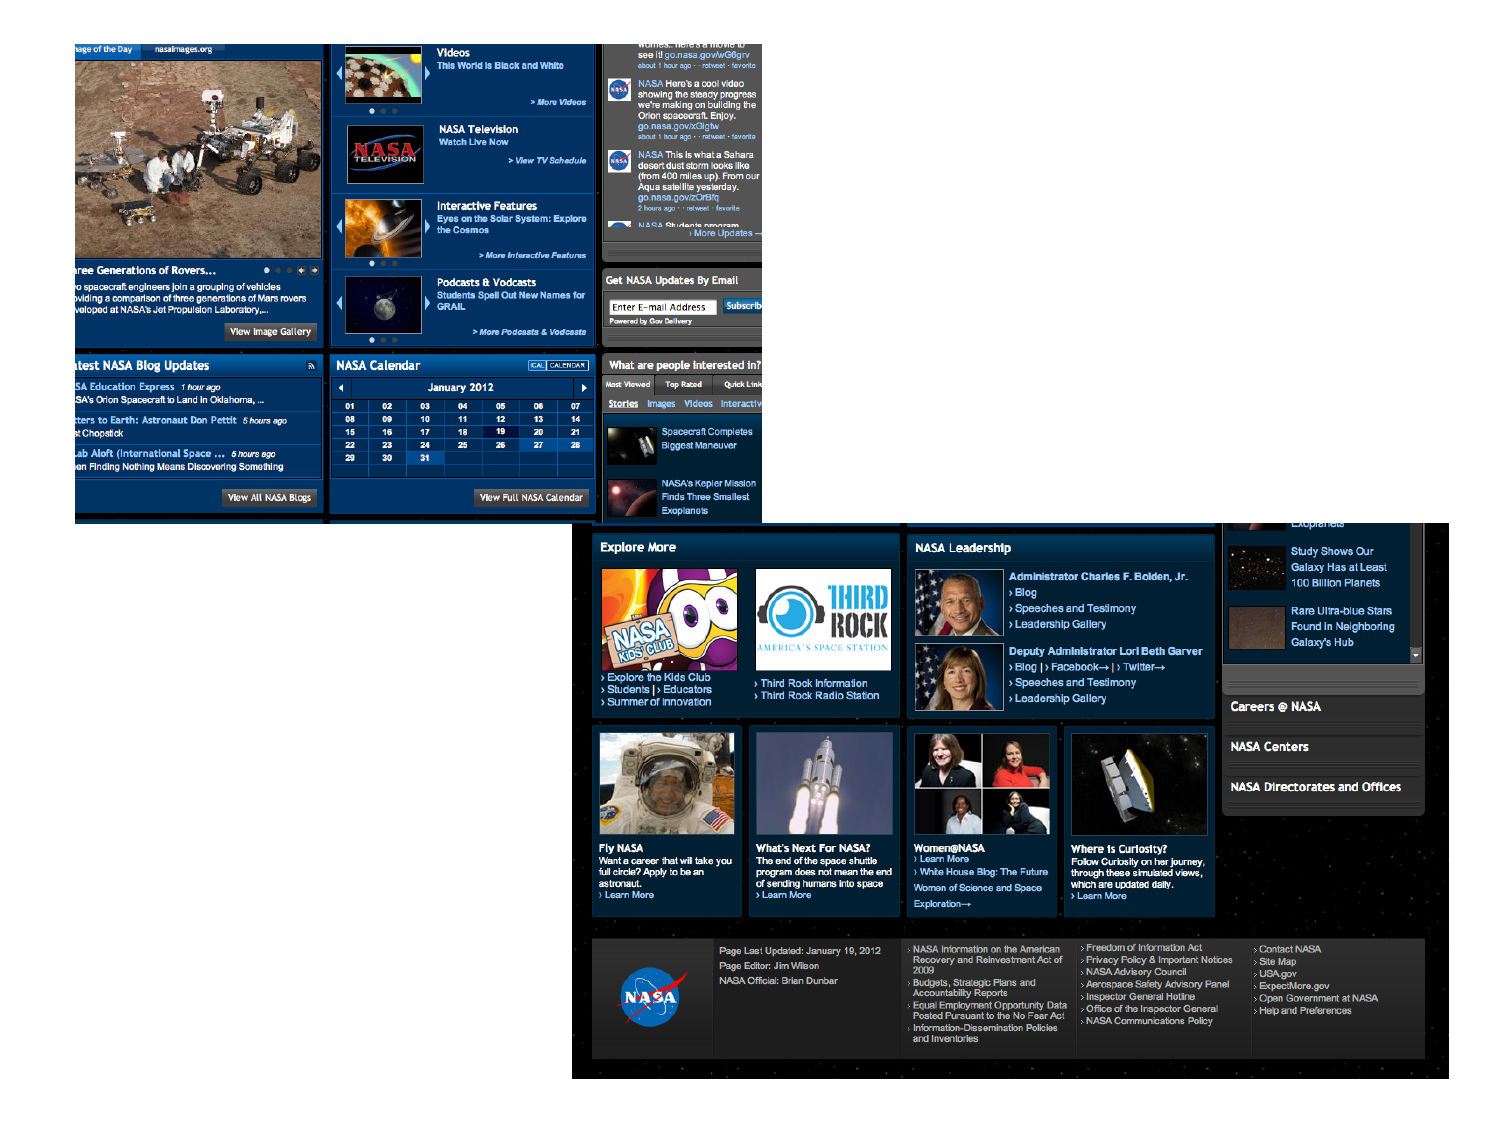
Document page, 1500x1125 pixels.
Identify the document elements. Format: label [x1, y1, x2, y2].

list [74, 44, 763, 524]
picture [572, 522, 1449, 1079]
